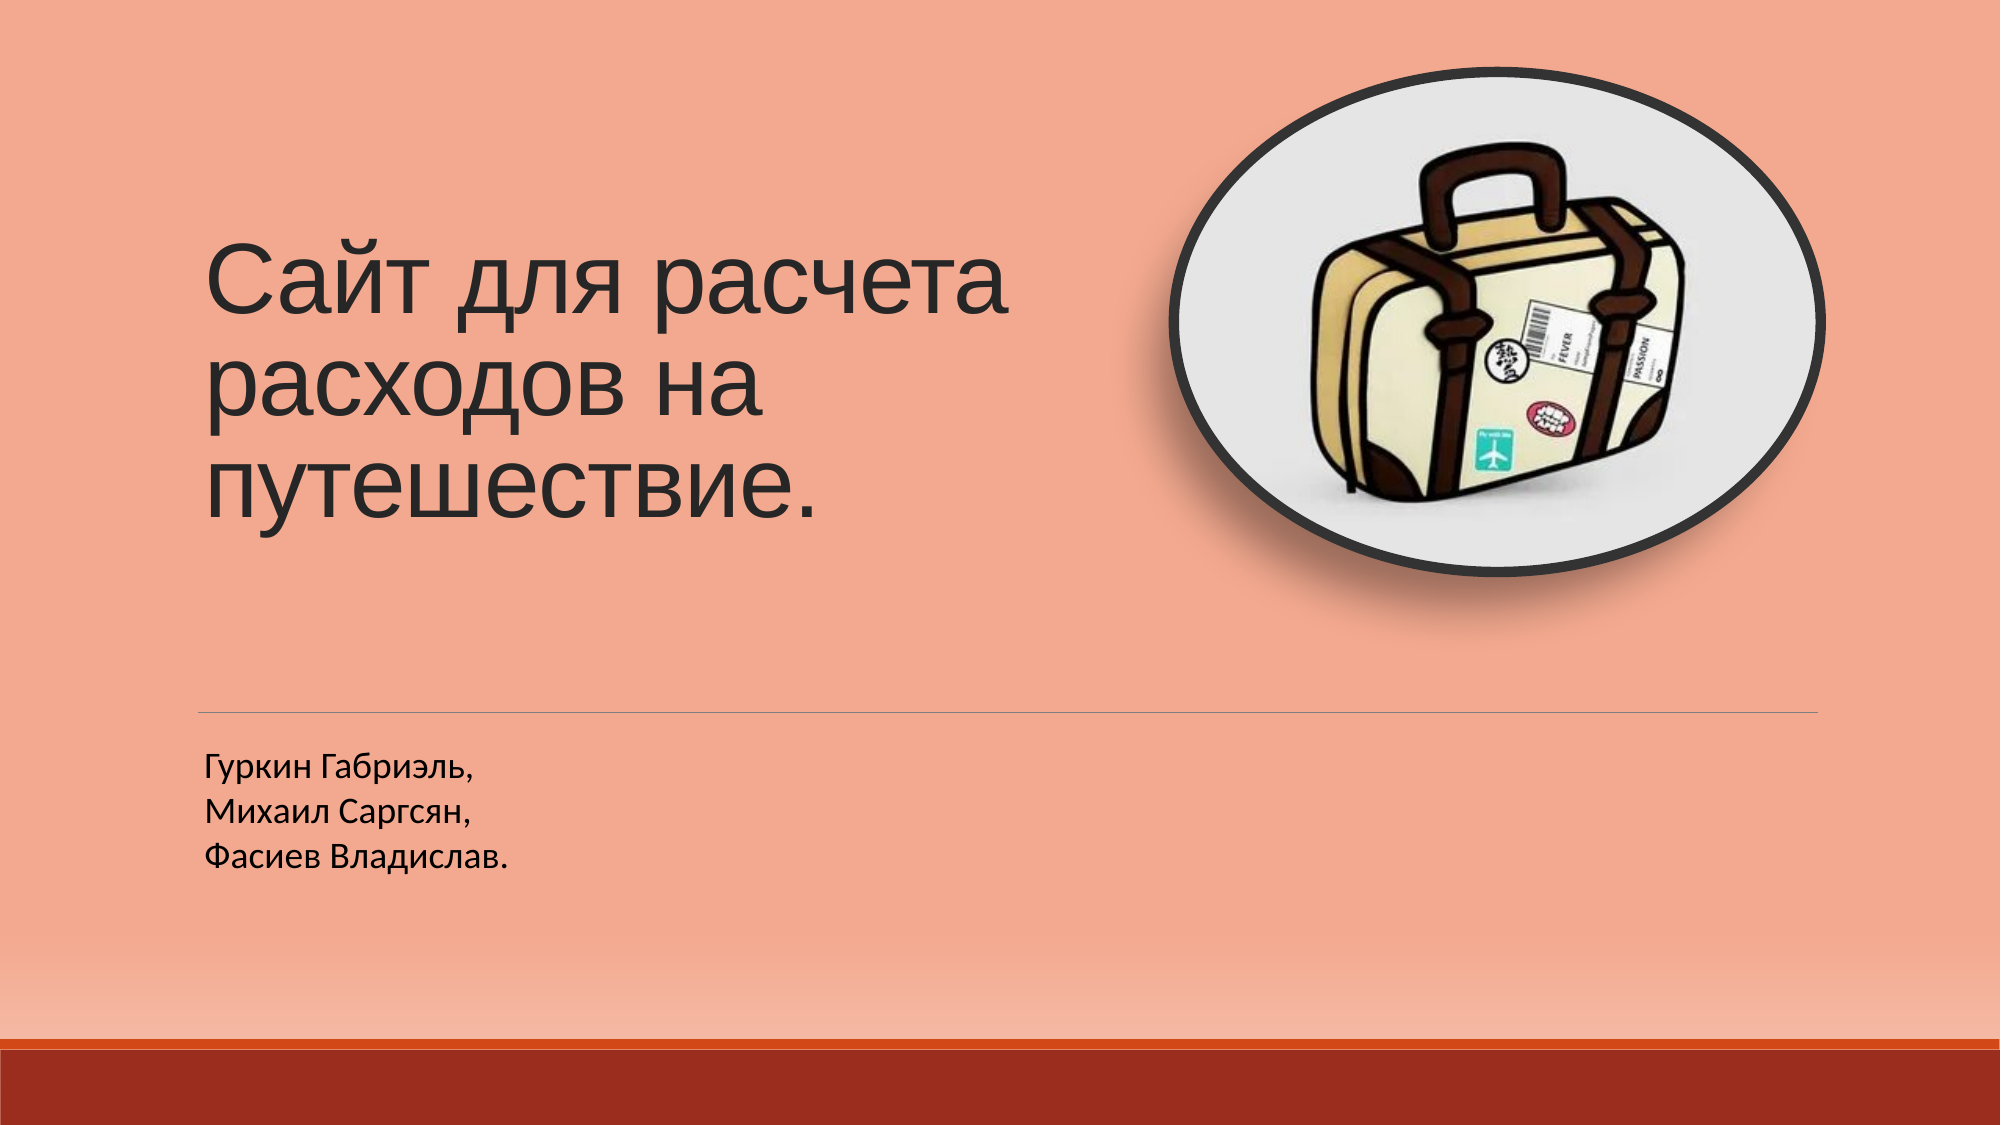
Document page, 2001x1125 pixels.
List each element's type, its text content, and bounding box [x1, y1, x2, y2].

picture [1173, 71, 1822, 573]
title Сайт для расчета расходов на путешествие. [189, 24, 1174, 546]
text_box Гуркин Габриэль, Михаил Саргсян, Фасиев Владислав. [189, 733, 543, 884]
subtitle [171, 602, 895, 960]
